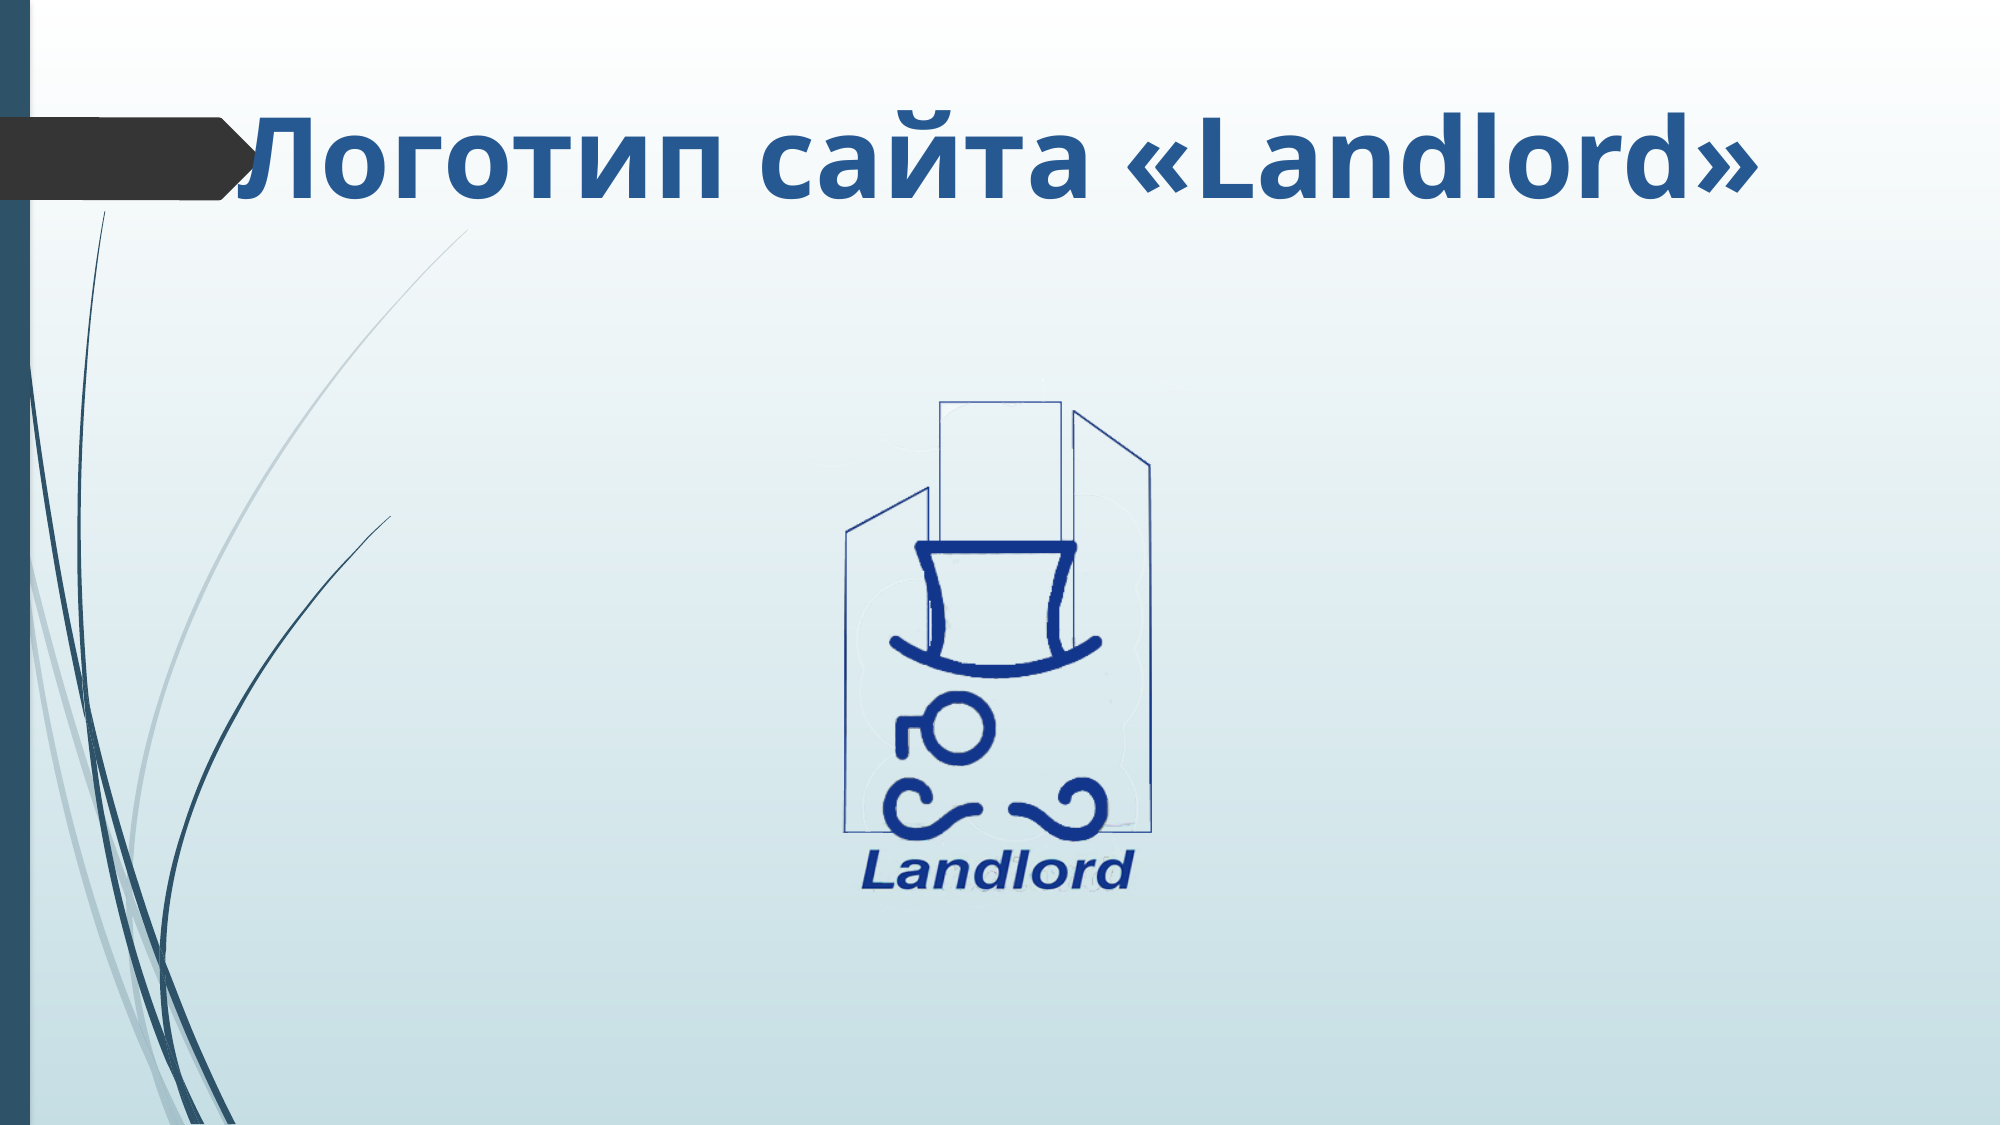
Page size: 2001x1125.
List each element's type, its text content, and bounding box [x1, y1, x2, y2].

picture [812, 379, 1188, 912]
text_box Логотип сайта «Landlord» [186, 78, 1814, 229]
